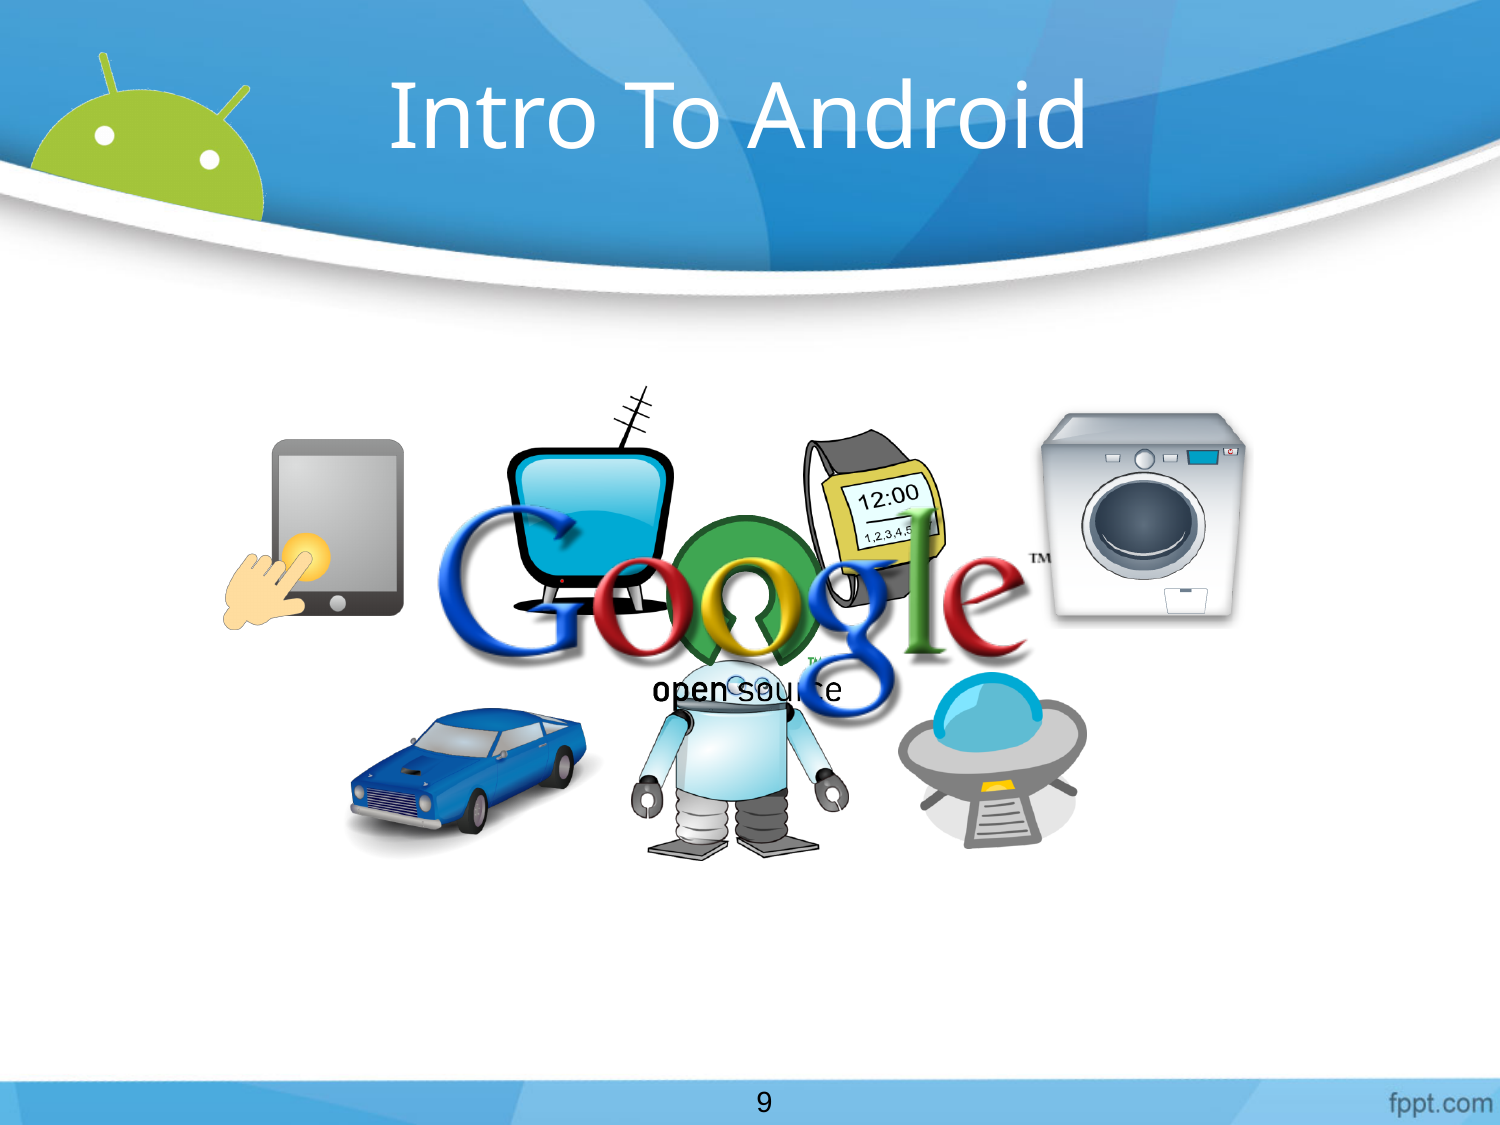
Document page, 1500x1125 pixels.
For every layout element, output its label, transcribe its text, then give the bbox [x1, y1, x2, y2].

title Intro To Android [64, 31, 1415, 192]
picture [0, 0, 1500, 1125]
slide_number 9 [709, 1075, 788, 1124]
